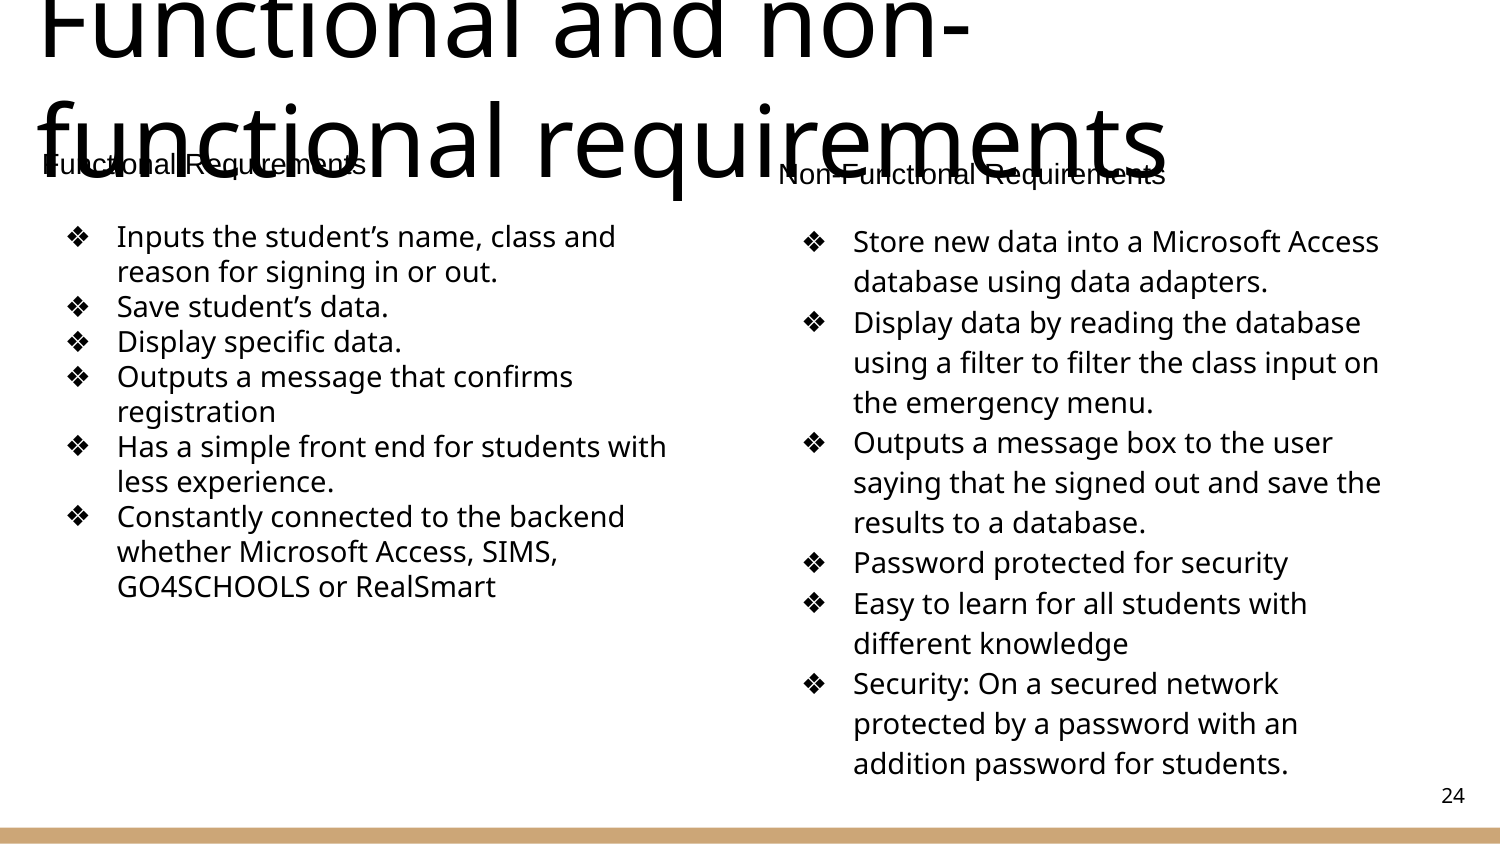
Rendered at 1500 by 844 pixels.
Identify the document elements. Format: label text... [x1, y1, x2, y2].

slide_number ‹#› [1389, 764, 1480, 830]
list Inputs the student’s name, class and reason for signing in or out. Save student’s data. Display specific data. Outputs a message that confirms registration Has a simple front end for students with less experience. Constantly connected to the backend whether Microsoft Access, SIMS, GO4SCHOOLS or RealSmart [26, 218, 684, 698]
title Functional and non-functional requirements [21, 25, 1420, 131]
text_box Functional Requirements [26, 130, 684, 218]
list Store new data into a Microsoft Access database using data adapters. Display data by reading the database using a filter to filter the class input on the emergency menu. Outputs a message box to the user saying that he signed out and save the results to a database. Password protected for security Easy to learn for all students with different knowledge Security: On a secured network protected by a password with an addition password for students. [763, 228, 1420, 709]
text_box Non-Functional Requirements [763, 140, 1420, 228]
